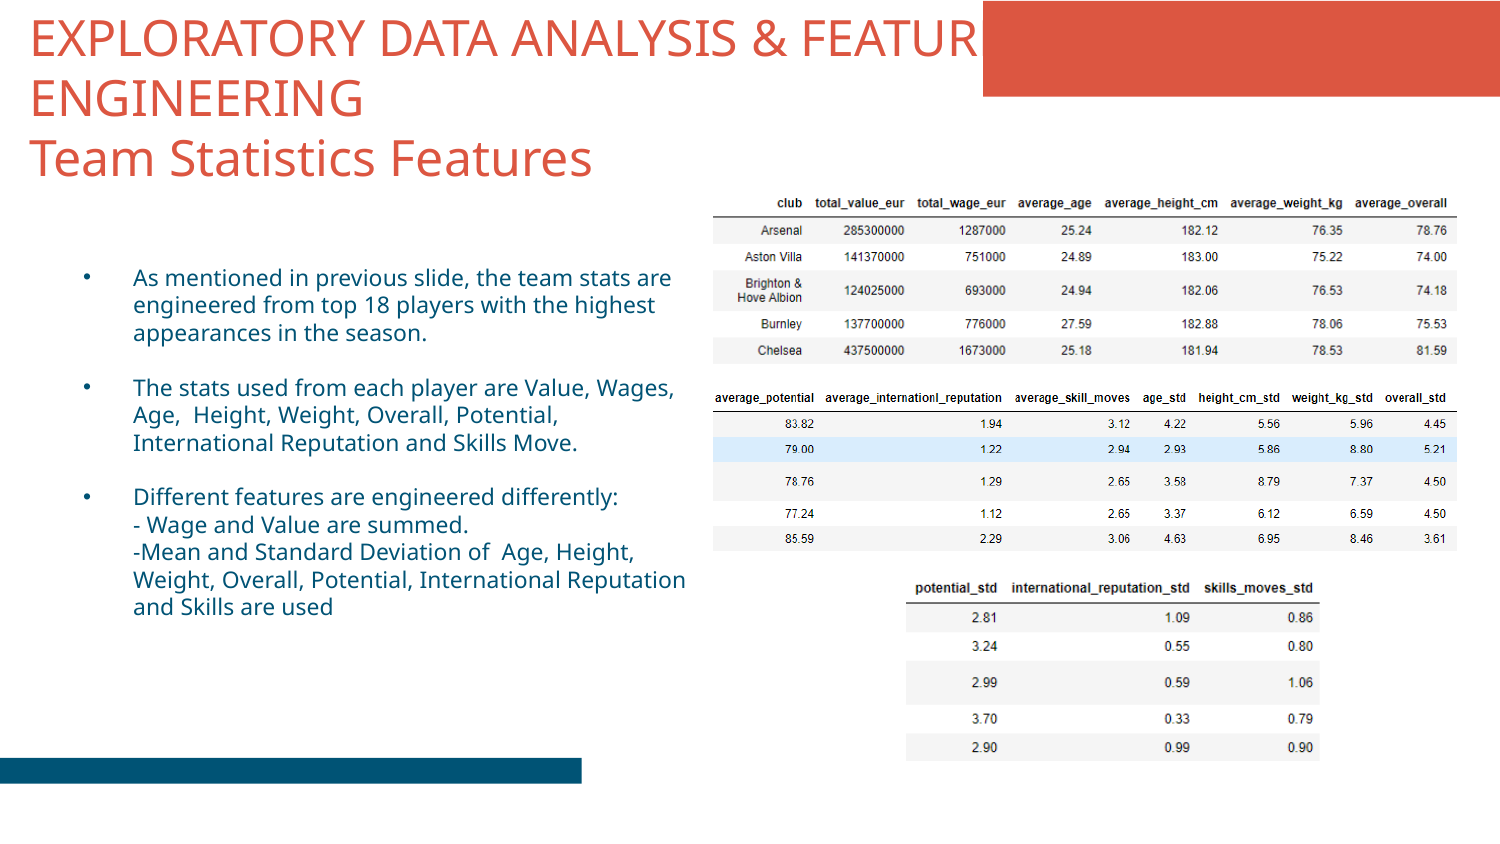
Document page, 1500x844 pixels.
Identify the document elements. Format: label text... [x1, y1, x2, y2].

title EXPLORATORY DATA ANALYSIS & FEATURE ENGINEERING Team Statistics Features [14, 64, 1338, 129]
picture [713, 387, 1458, 551]
picture [906, 575, 1323, 762]
subtitle As mentioned in previous slide, the team stats are engineered from top 18 players with the highest appearances in the season. The stats used from each player are Value, Wages, Age, Height, Weight, Overall, Potential, International Reputation and Skills Move. Different features are engineered differently: - Wage and Value are summed. -Mean and Standard Deviation of Age, Height, Weight, Overall, Potential, International Reputation and Skills are used [43, 226, 714, 713]
picture [713, 189, 1458, 369]
